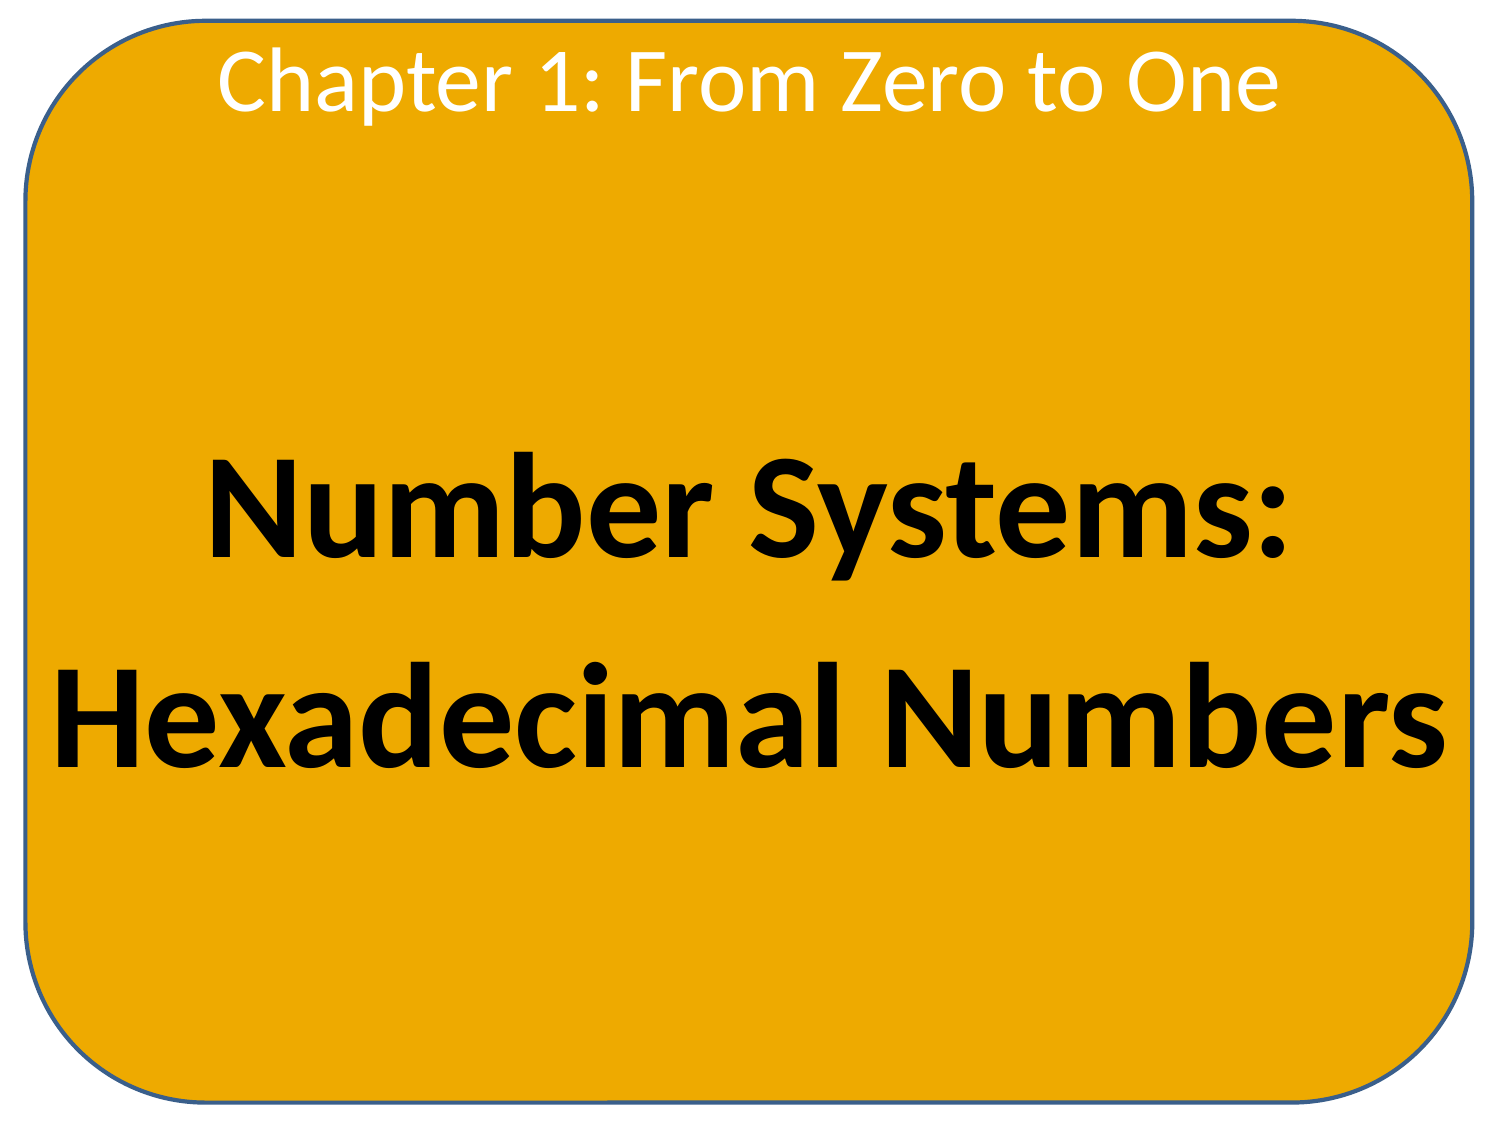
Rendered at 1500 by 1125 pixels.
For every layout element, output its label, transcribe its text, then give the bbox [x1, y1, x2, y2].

text_box Chapter 1: From Zero to One [0, 12, 1500, 138]
text_box Number Systems: Hexadecimal Numbers [0, 399, 1500, 663]
